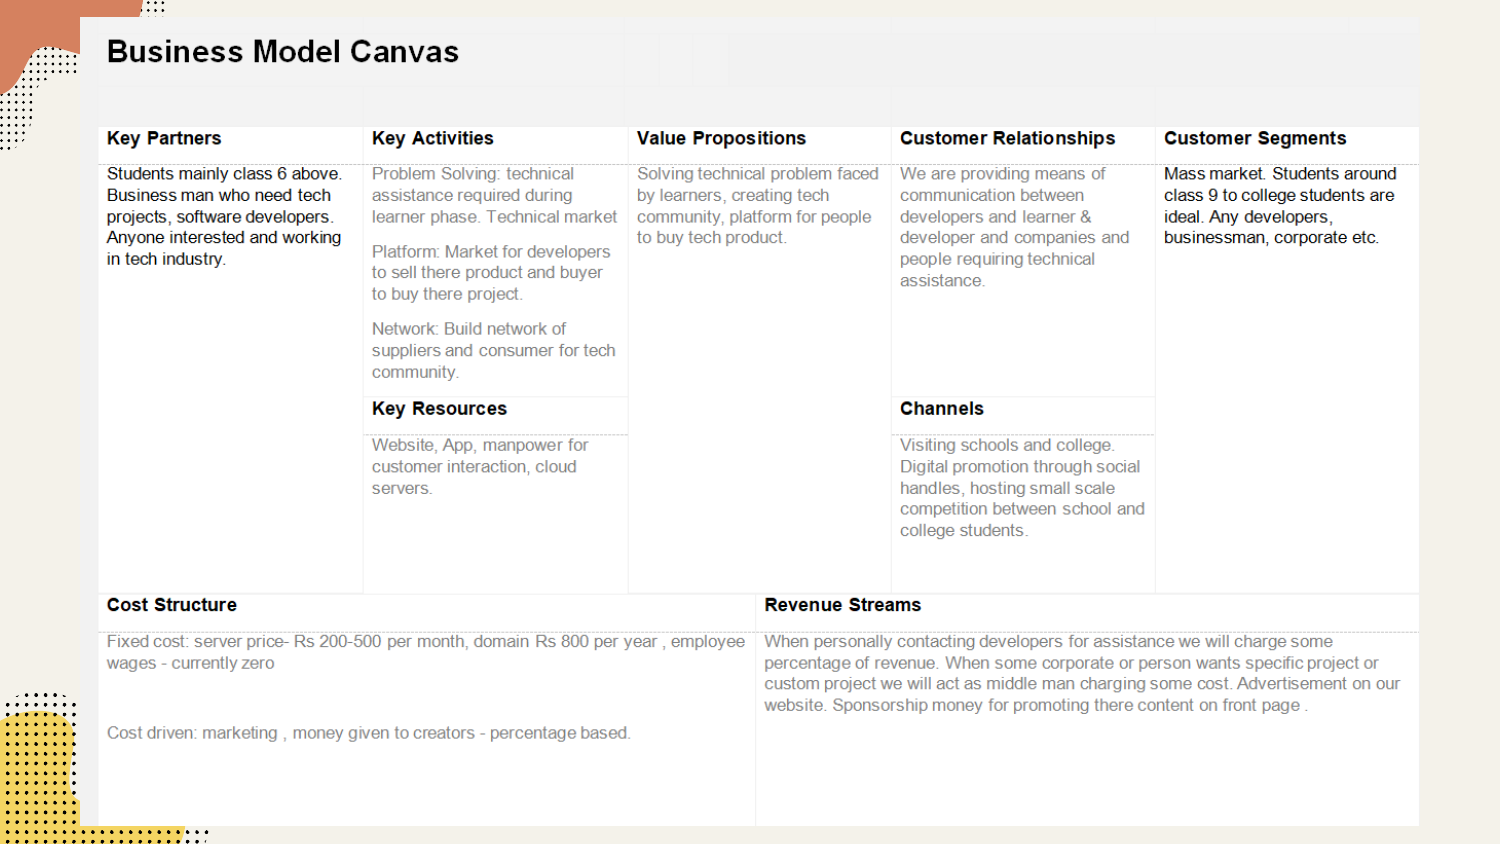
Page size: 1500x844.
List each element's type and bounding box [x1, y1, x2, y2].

picture [79, 17, 1420, 827]
